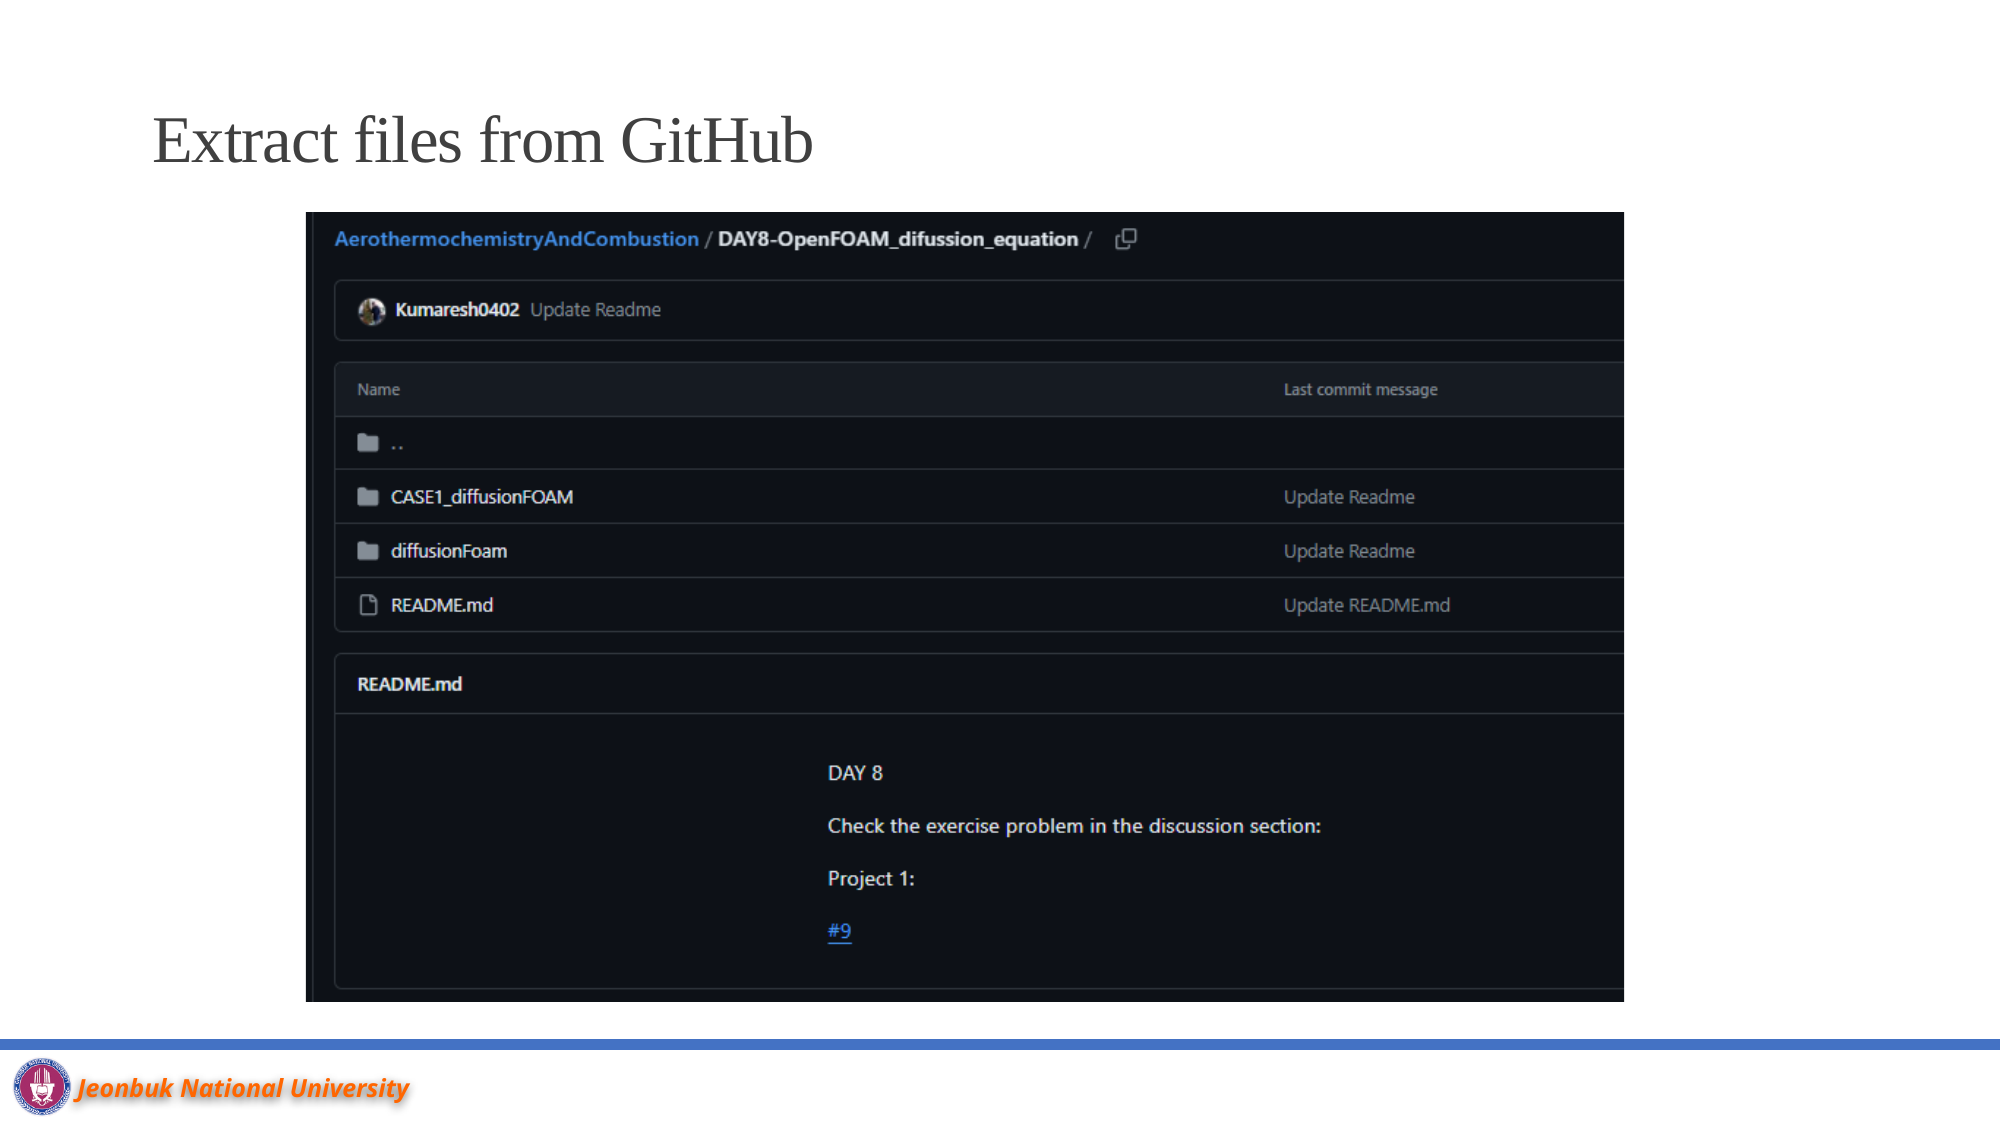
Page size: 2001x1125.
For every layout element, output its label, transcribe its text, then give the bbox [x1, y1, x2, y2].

picture [9, 1054, 74, 1119]
picture [305, 211, 1625, 1002]
text_box Extract files from GitHub [137, 59, 1988, 184]
